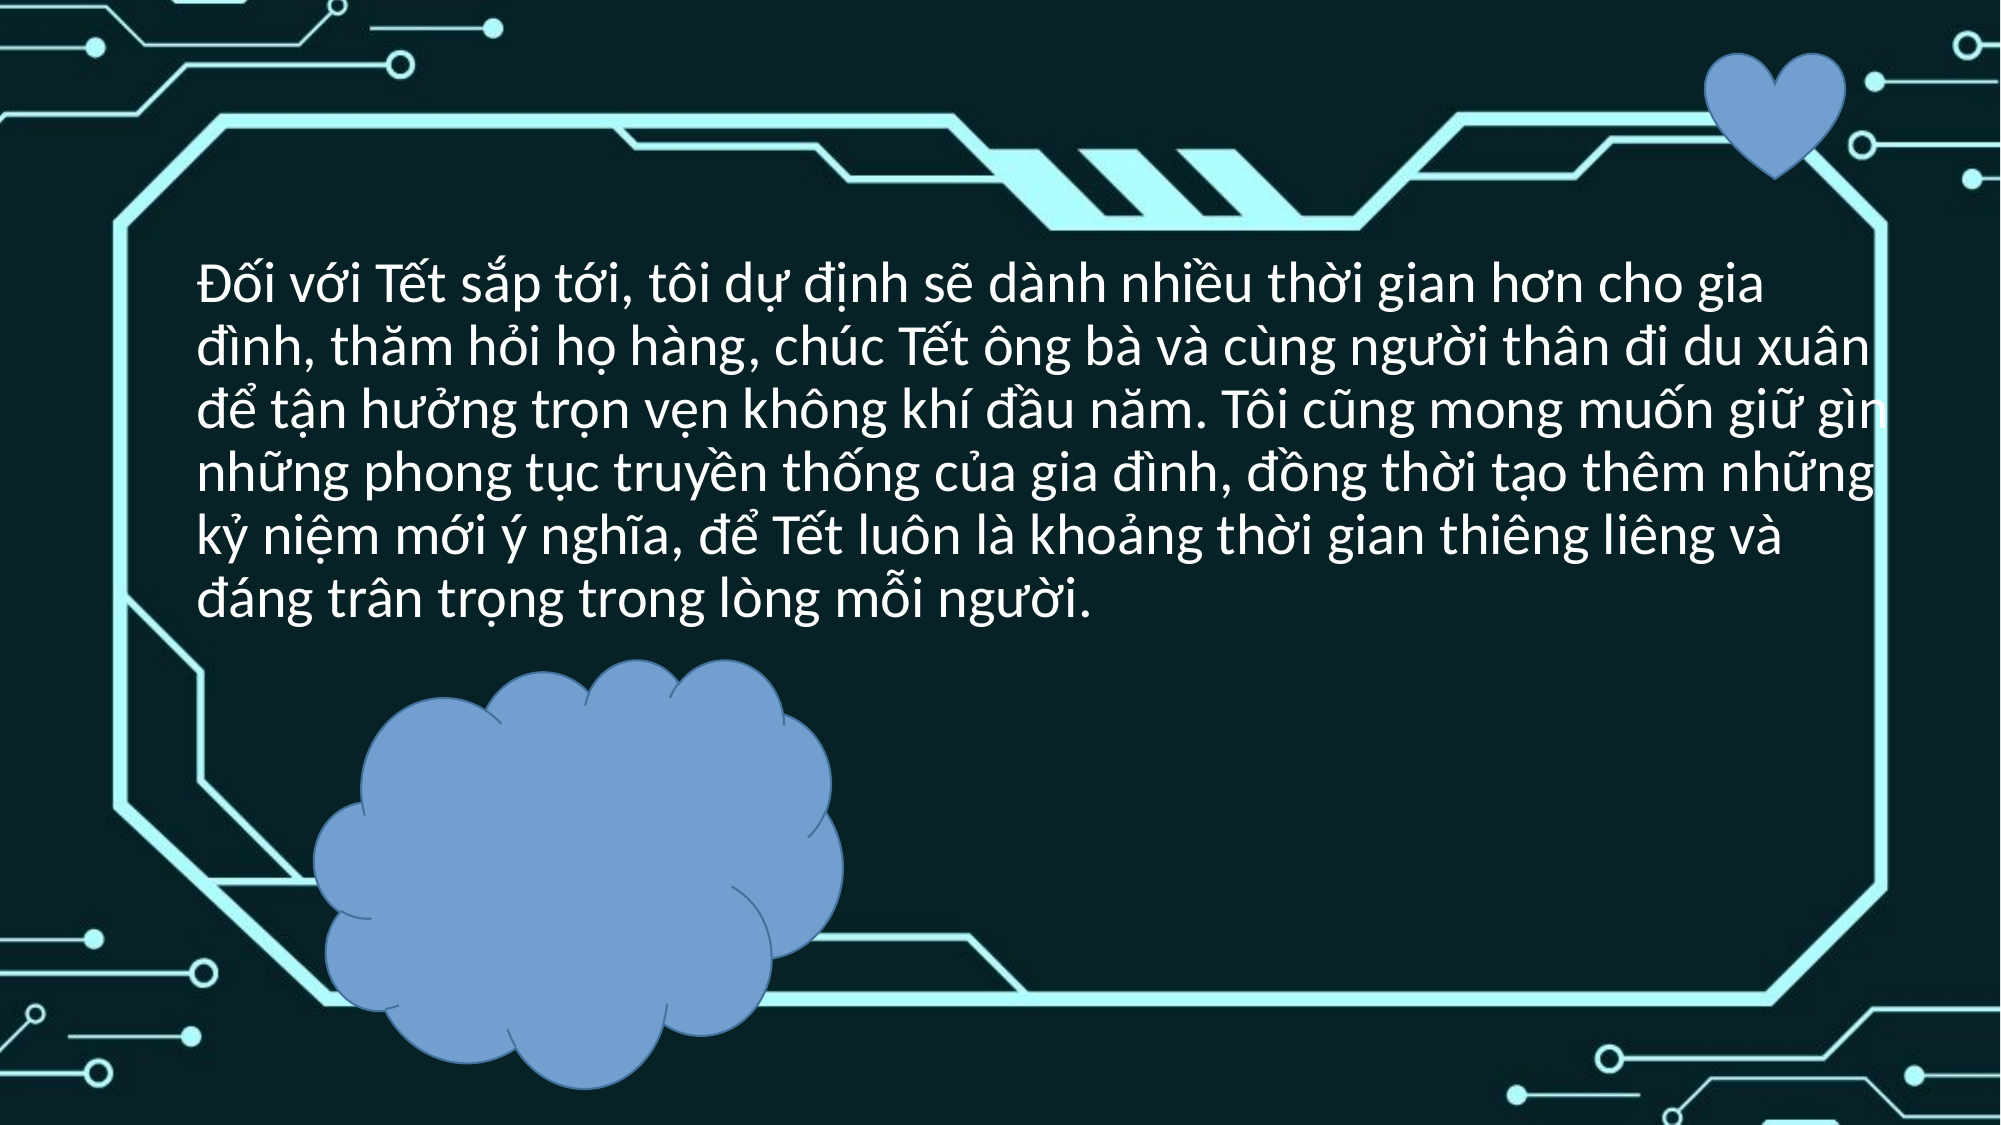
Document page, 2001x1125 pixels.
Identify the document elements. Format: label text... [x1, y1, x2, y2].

picture [0, 0, 2001, 1125]
text_box [312, 659, 844, 1091]
text_box [1703, 52, 1847, 181]
list Đối với Tết sắp tới, tôi dự định sẽ dành nhiều thời gian hơn cho gia đình, thăm hỏi họ hàng, chúc Tết ông bà và cùng người thân đi du xuân để tận hưởng trọn vẹn không khí đầu năm. Tôi cũng mong muốn giữ gìn những phong tục truyền thống của gia đình, đồng thời tạo thêm những kỷ niệm mới ý nghĩa, để Tết luôn là khoảng thời gian thiêng liêng và đáng trân trọng trong lòng mỗi người. [181, 244, 1907, 959]
